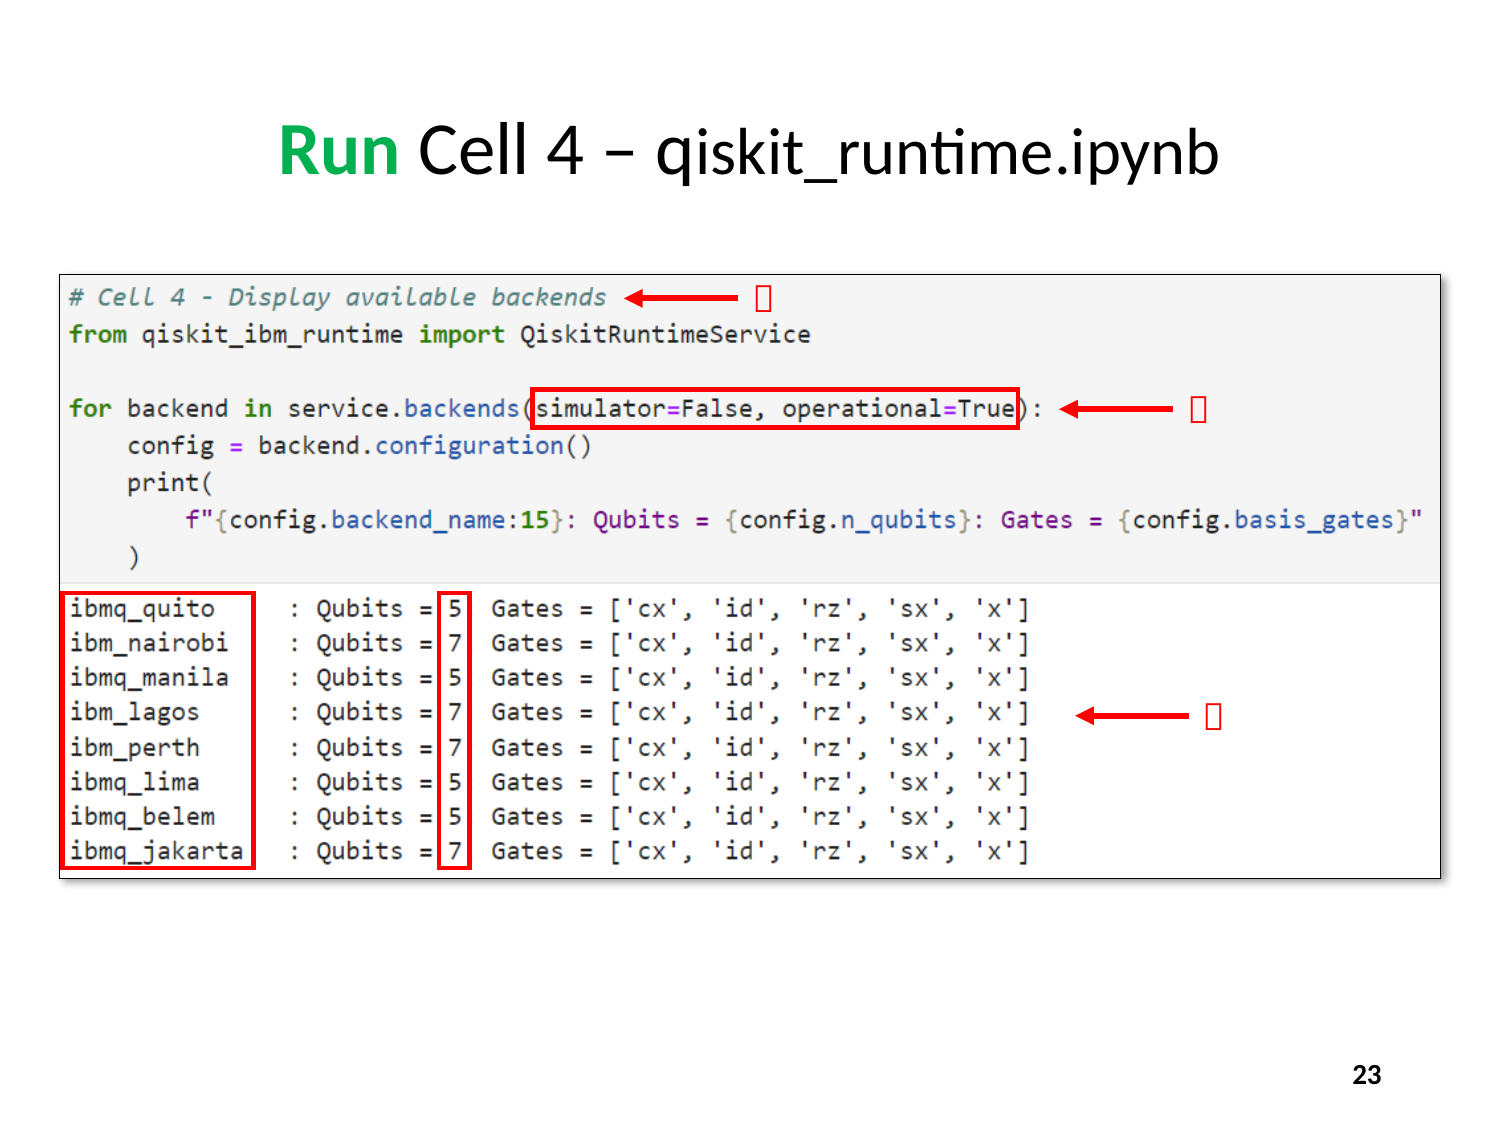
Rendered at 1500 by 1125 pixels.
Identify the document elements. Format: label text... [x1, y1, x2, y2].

slide_number 23 [1059, 1042, 1397, 1103]
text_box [1075, 685, 1251, 747]
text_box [623, 267, 801, 329]
title Run Cell 4 – qiskit_runtime.ipynb [103, 59, 1397, 241]
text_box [1059, 378, 1236, 440]
picture [59, 274, 1441, 879]
